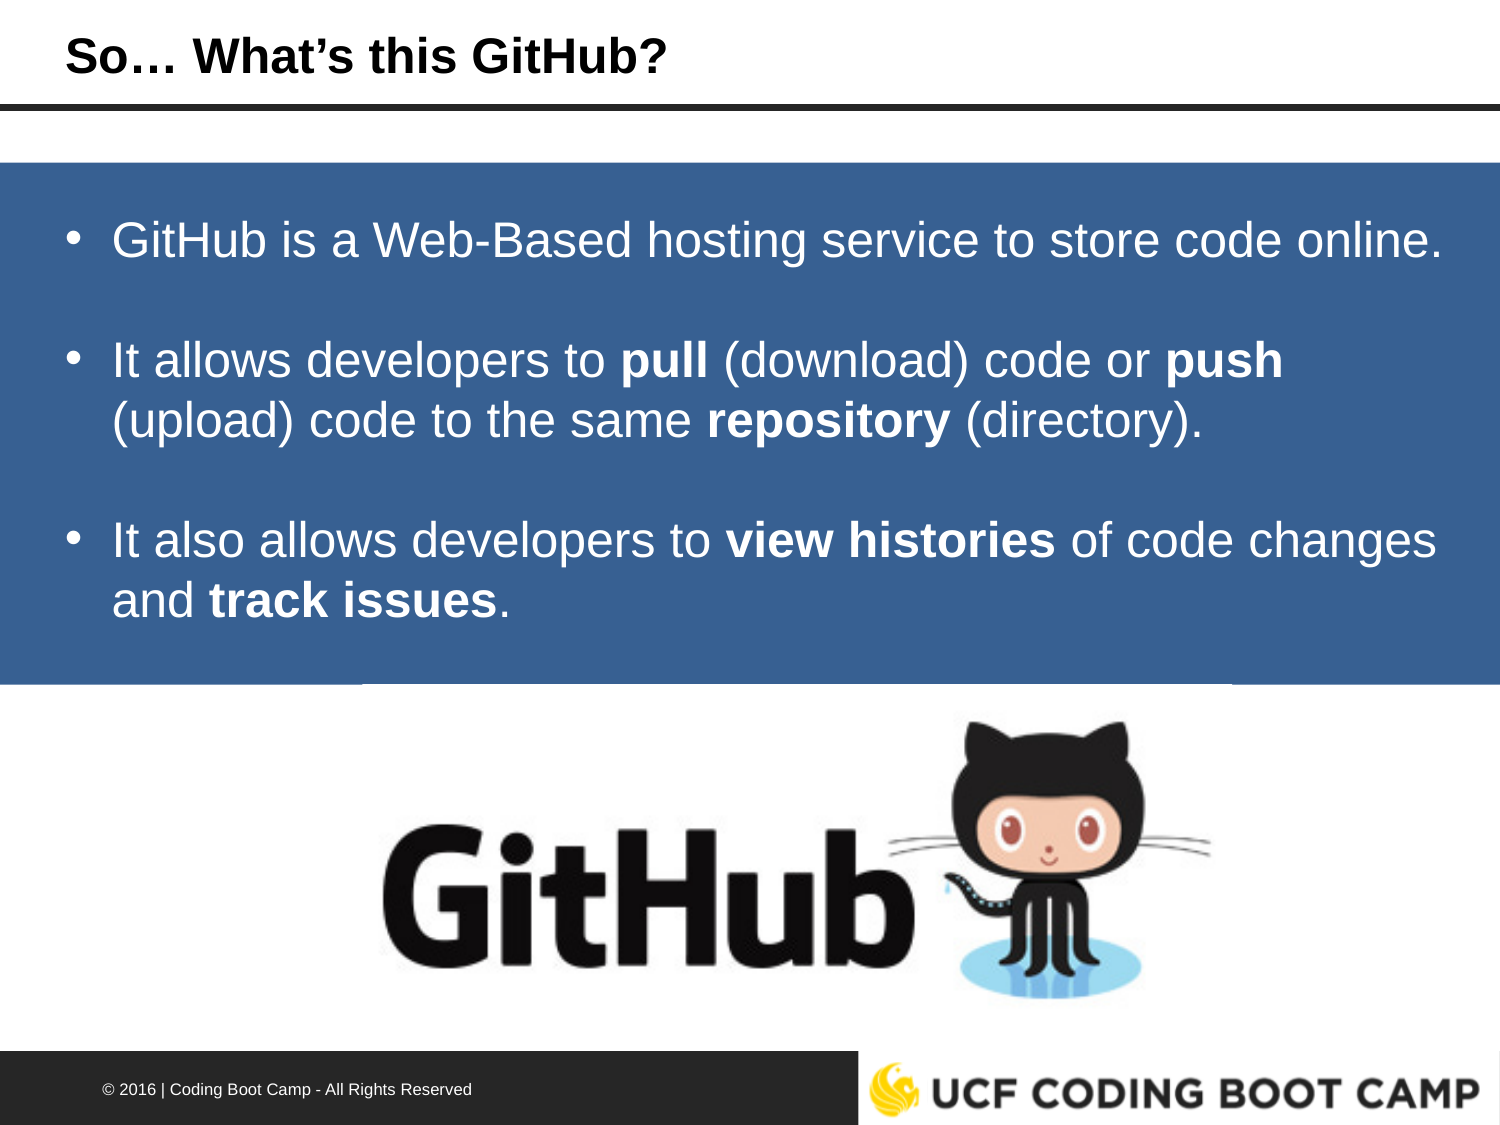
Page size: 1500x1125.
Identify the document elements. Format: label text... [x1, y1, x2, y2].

text_box [0, 160, 1500, 687]
picture [858, 1051, 1500, 1125]
text_box GitHub is a Web-Based hosting service to store code online. It allows developers to pull (download) code or push (upload) code to the same repository (directory). It also allows developers to view histories of code changes and track issues. [49, 199, 1463, 635]
title So… What’s this GitHub? [50, 0, 948, 108]
picture [362, 684, 1233, 1035]
